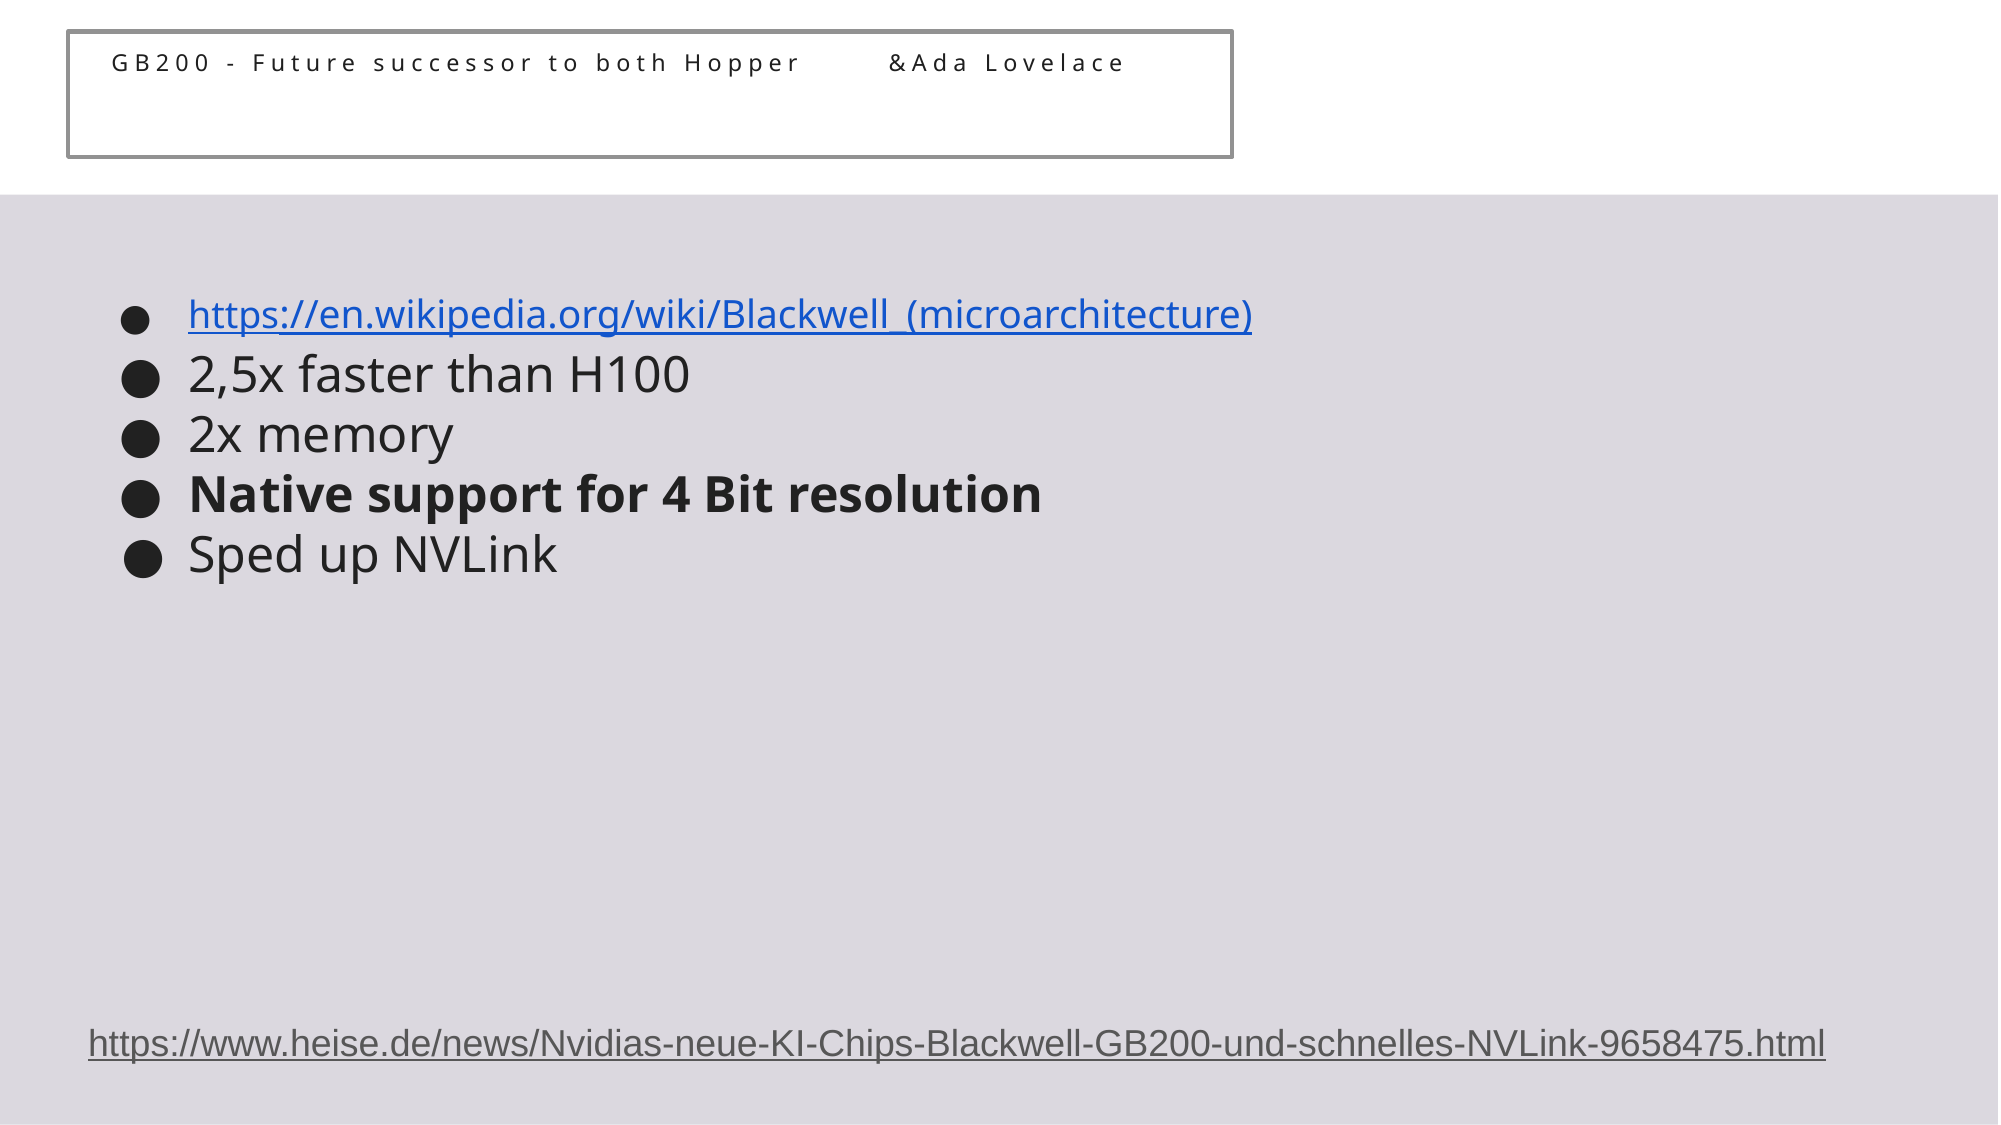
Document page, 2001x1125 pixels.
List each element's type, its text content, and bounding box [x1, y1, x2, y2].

title GB200 - Future successor to both Hopper &Ada Lovelace [91, 28, 1218, 114]
text_box https://www.heise.de/news/Nvidias-neue-KI-Chips-Blackwell-GB200-und-schnelles-NVLink-9658475.html [68, 999, 1968, 1085]
list https://en.wikipedia.org/wiki/Blackwell_(microarchitecture) 2,5x faster than H100 2x memory Native support for 4 Bit resolution Sped up NVLink [68, 269, 1932, 999]
